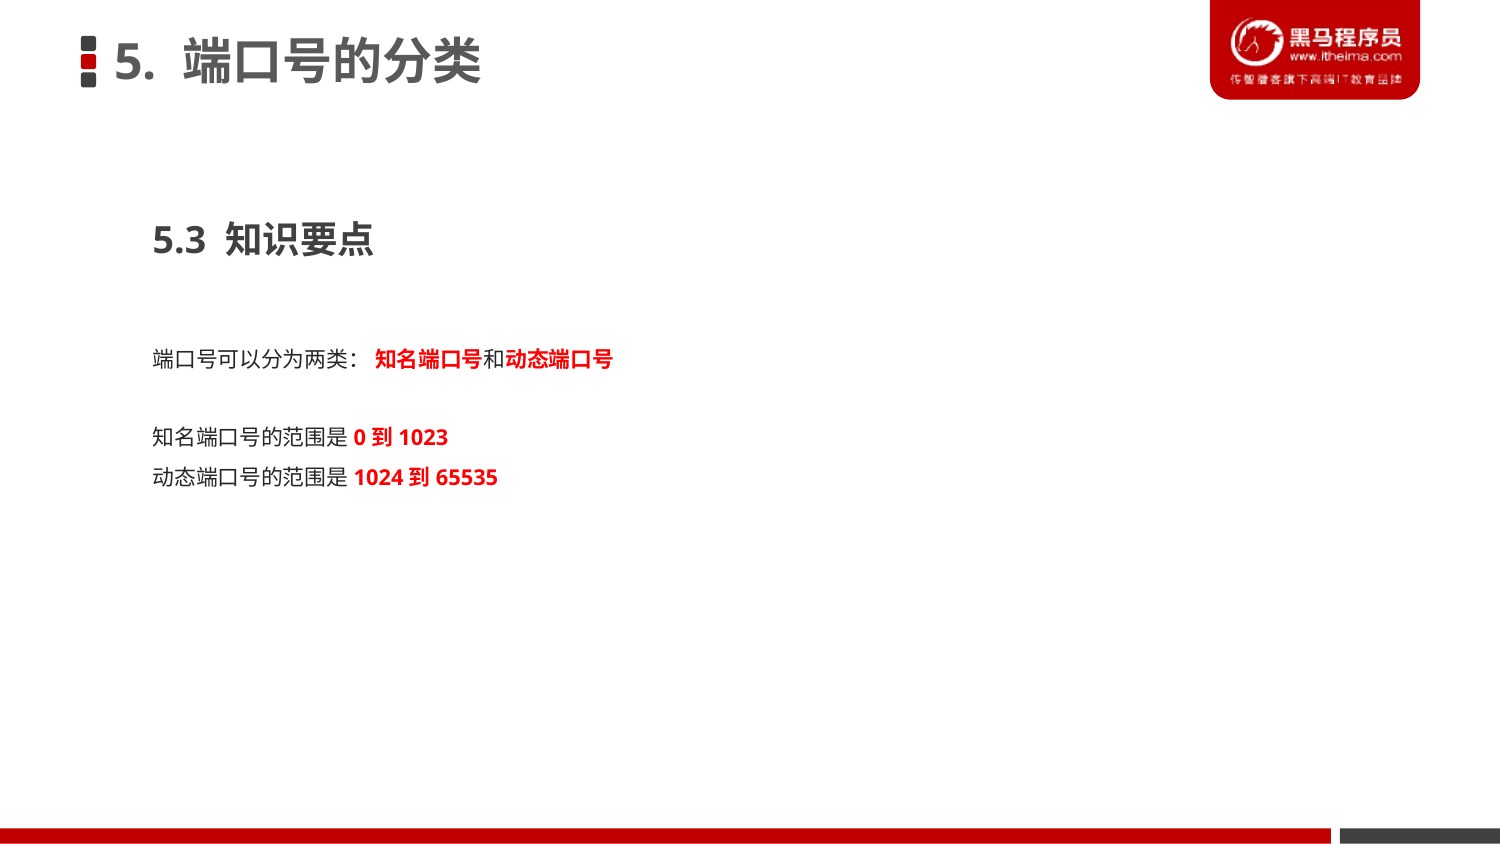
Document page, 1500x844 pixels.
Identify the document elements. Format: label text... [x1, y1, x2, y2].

text_box 5. 端口号的分类 [103, 0, 987, 130]
text_box 端口号可以分为两类： 知名端口号和动态端口号 知名端口号的范围是0到1023 动态端口号的范围是1024到65535 [137, 324, 1311, 497]
text_box 5.3 知识要点 [138, 185, 715, 268]
picture [1212, 8, 1421, 94]
